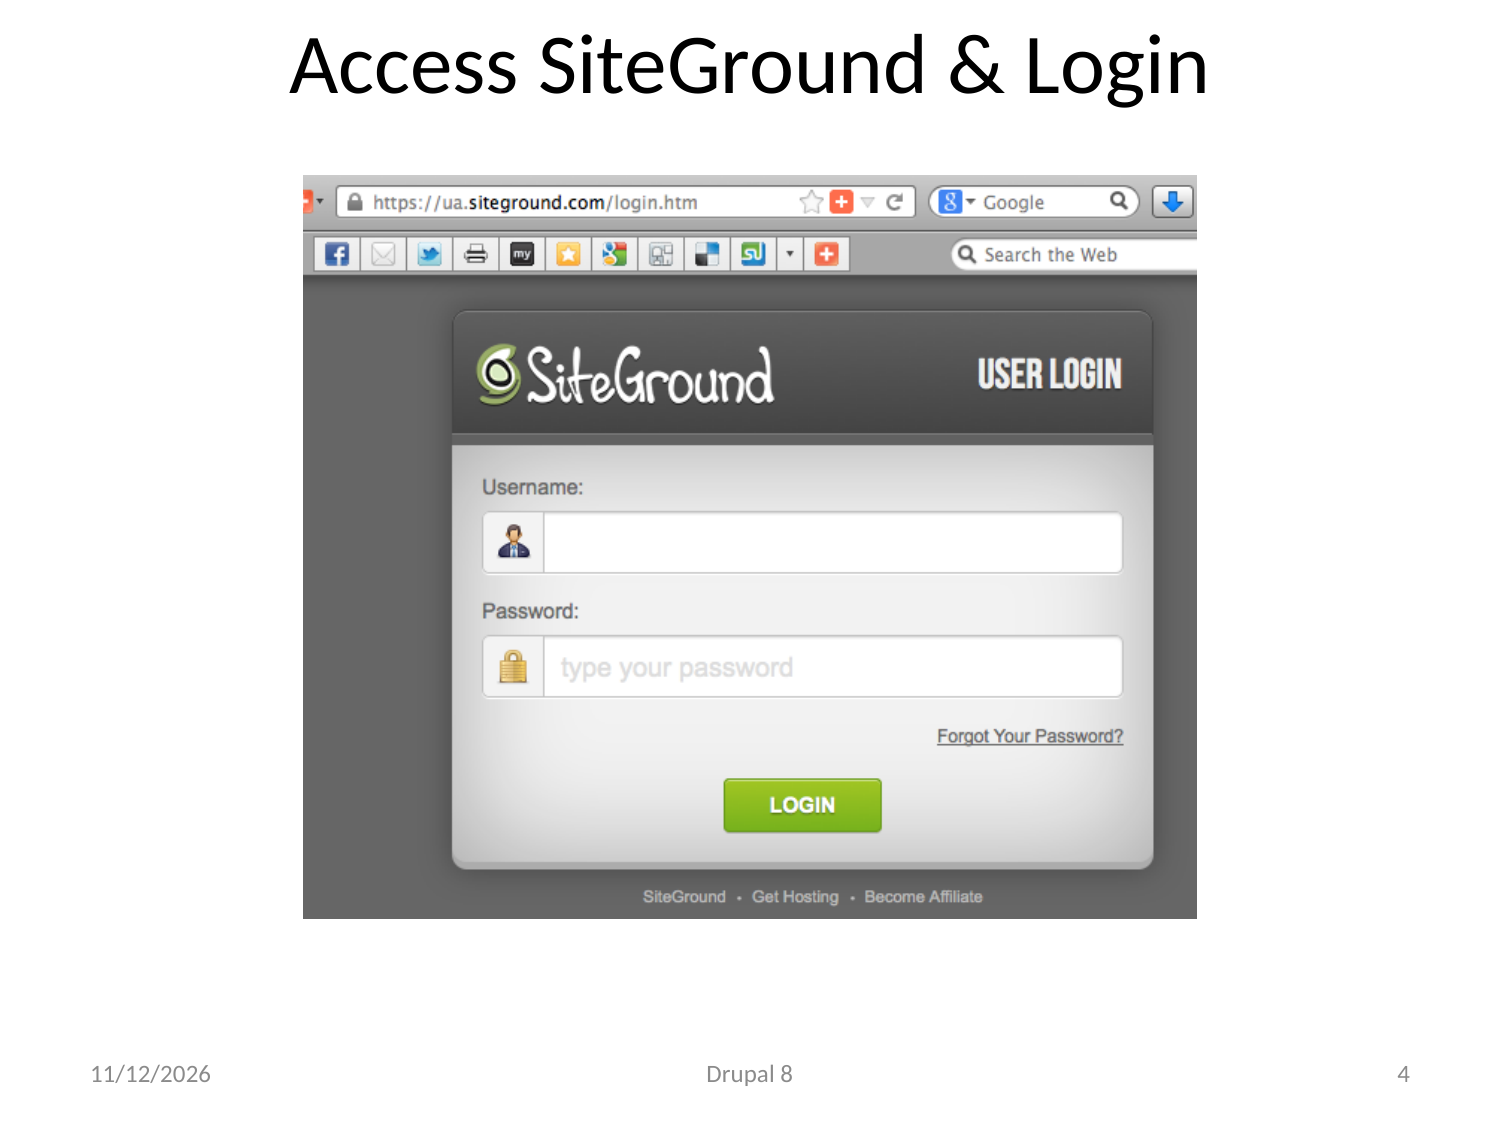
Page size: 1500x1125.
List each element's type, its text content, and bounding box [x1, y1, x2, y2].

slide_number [75, 1042, 425, 1103]
footer Drupal 8 [512, 1042, 988, 1103]
title Access SiteGround & Login [0, 0, 1500, 118]
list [74, 175, 1426, 919]
slide_number 4 [1074, 1042, 1425, 1103]
